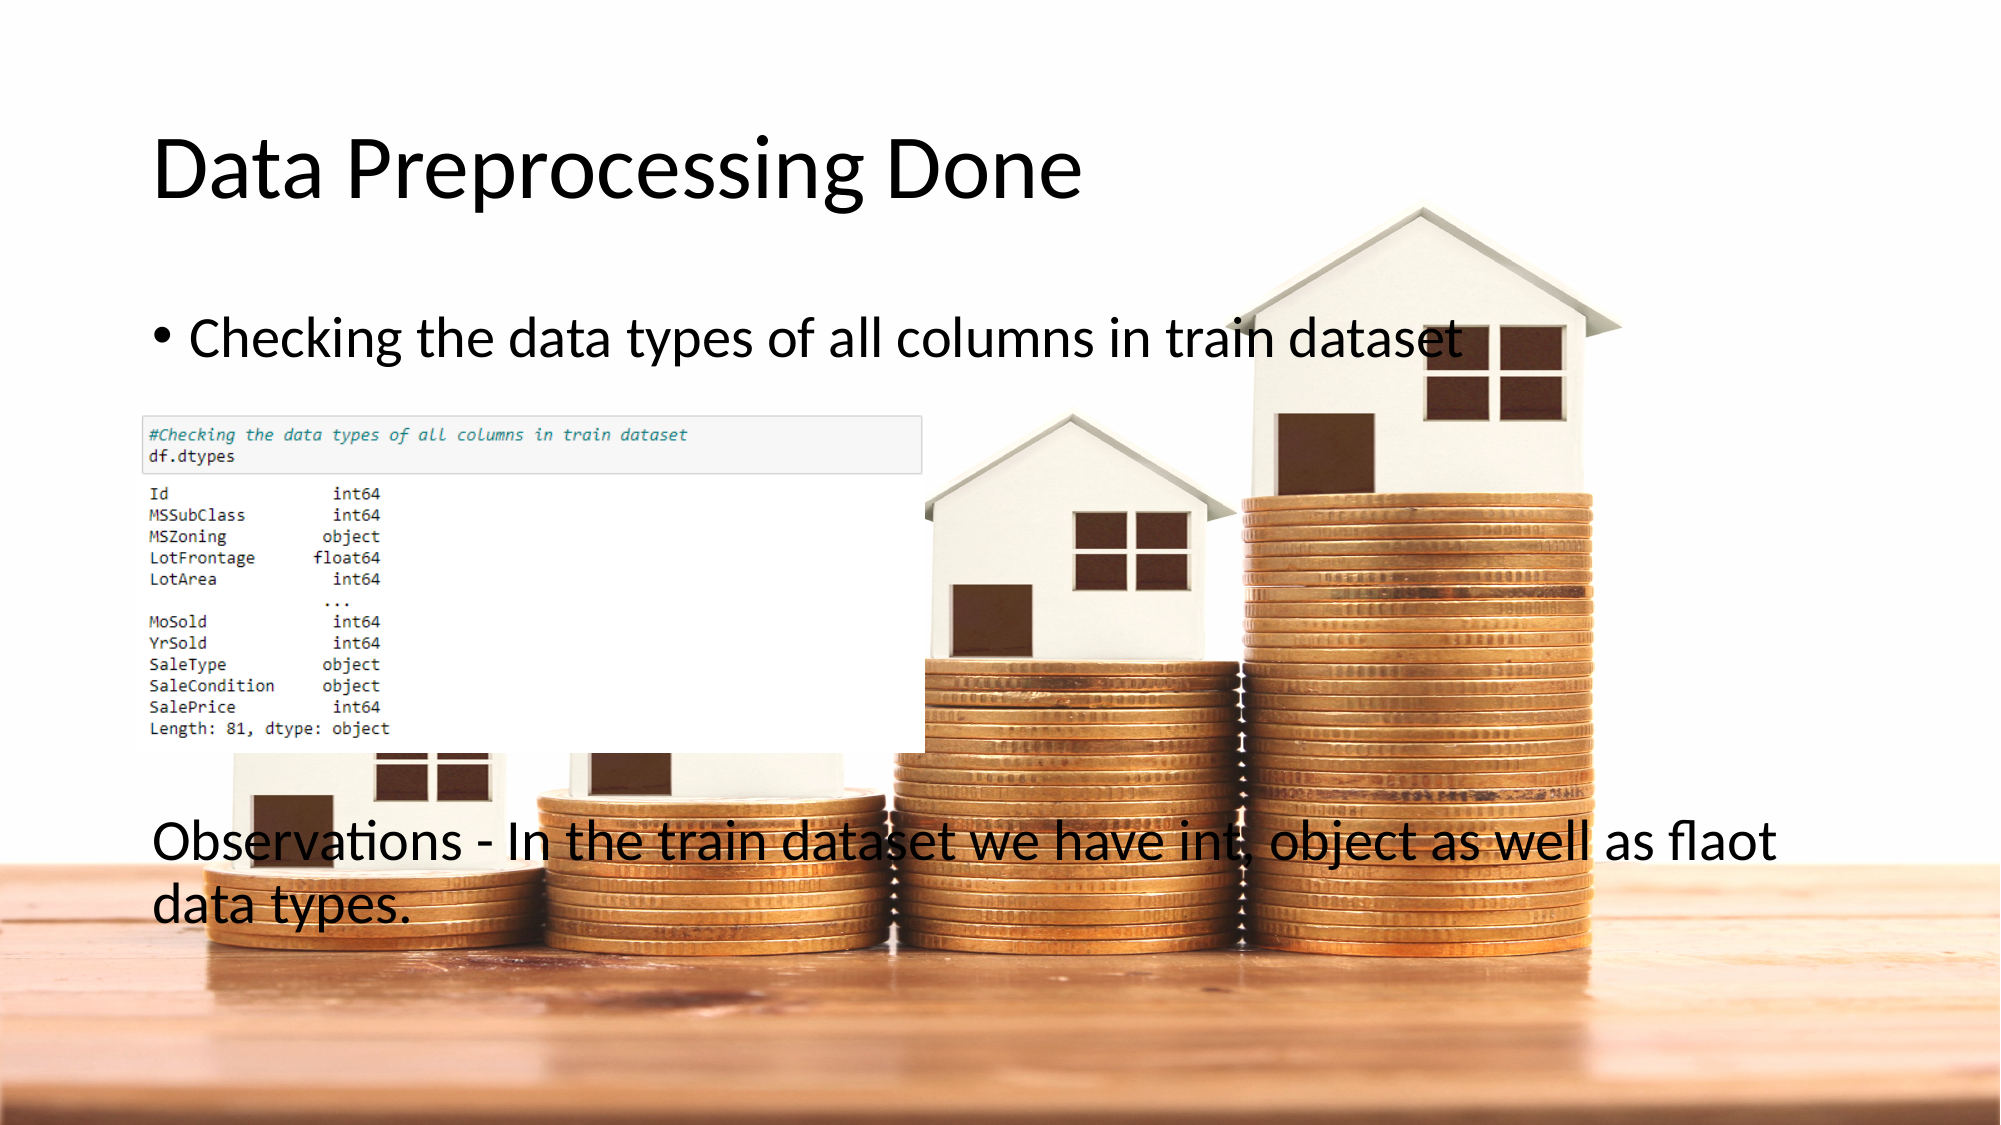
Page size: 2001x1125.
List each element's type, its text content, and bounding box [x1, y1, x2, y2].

picture [0, 0, 2000, 1125]
title Data Preprocessing Done [137, 59, 1863, 278]
list Checking the data types of all columns in train dataset Observations - In the train dataset we have int, object as well as flaot data types. [137, 299, 1863, 1014]
